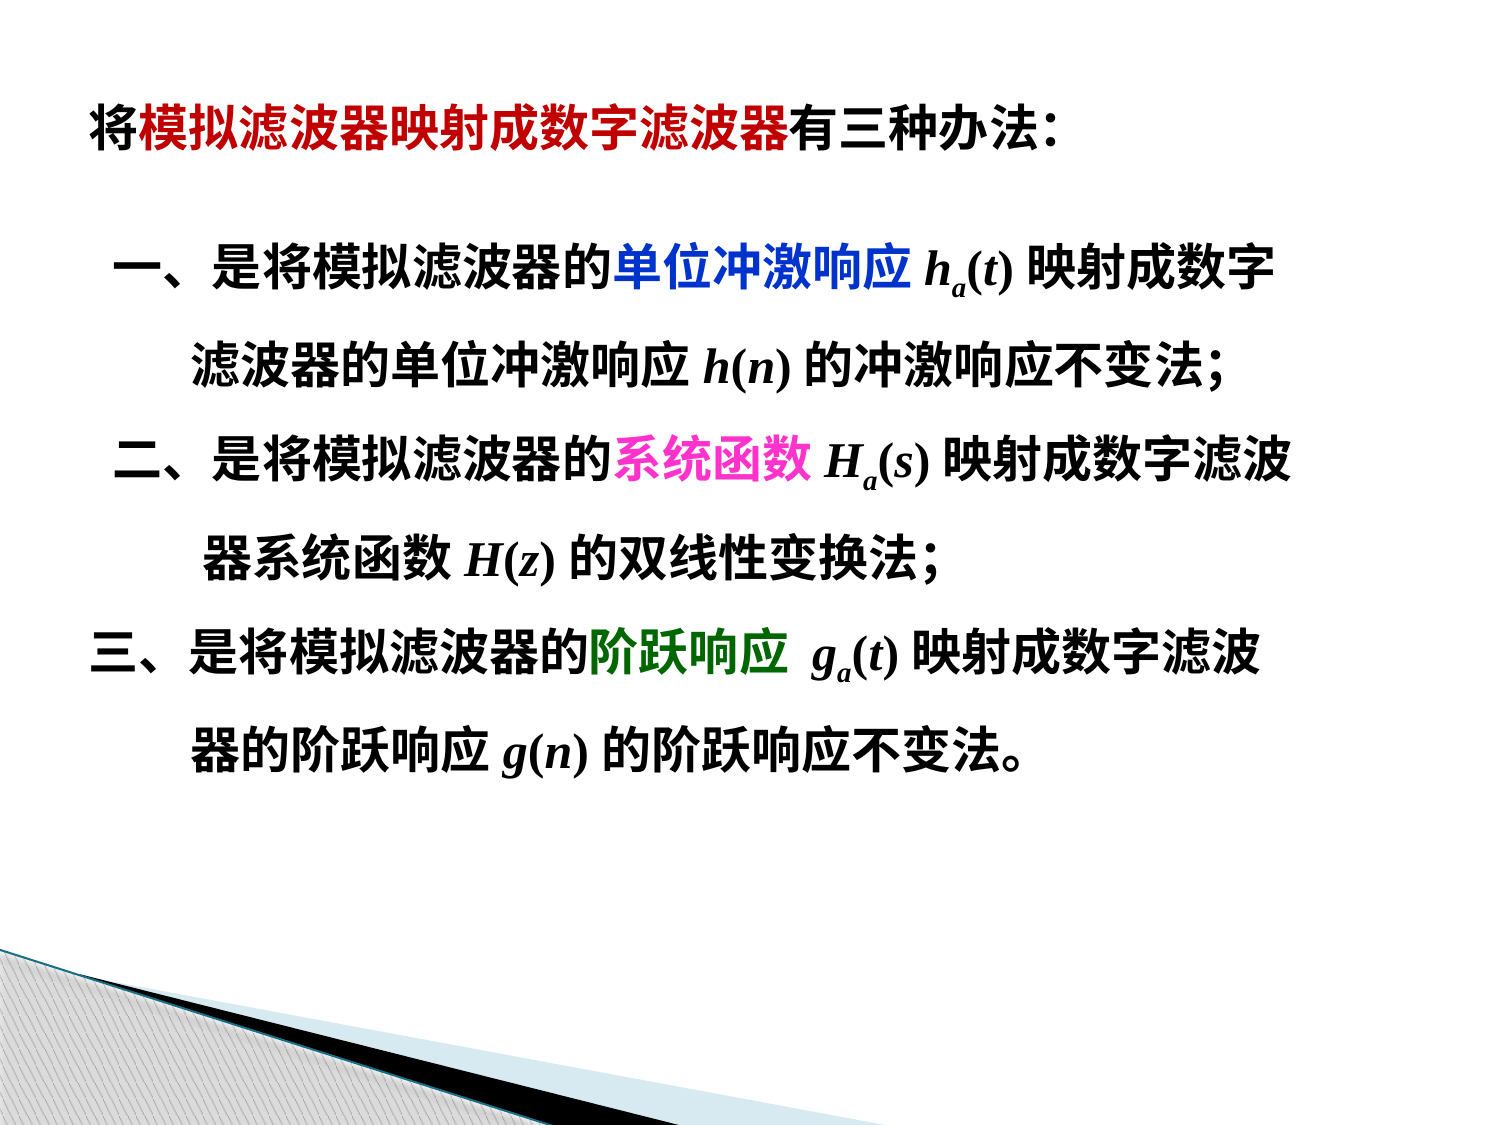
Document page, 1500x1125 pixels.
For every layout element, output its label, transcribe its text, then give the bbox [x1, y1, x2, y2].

text_box 将模拟滤波器映射成数字滤波器有三种办法： 一、是将模拟滤波器的单位冲激响应ha(t)映射成数字 滤波器的单位冲激响应h(n)的冲激响应不变法； 二、是将模拟滤波器的系统函数Ha(s)映射成数字滤波 器系统函数H(z)的双线性变换法； 三、是将模拟滤波器的阶跃响应 ga(t)映射成数字滤波 器的阶跃响应g(n)的阶跃响应不变法。 [74, 59, 1308, 786]
